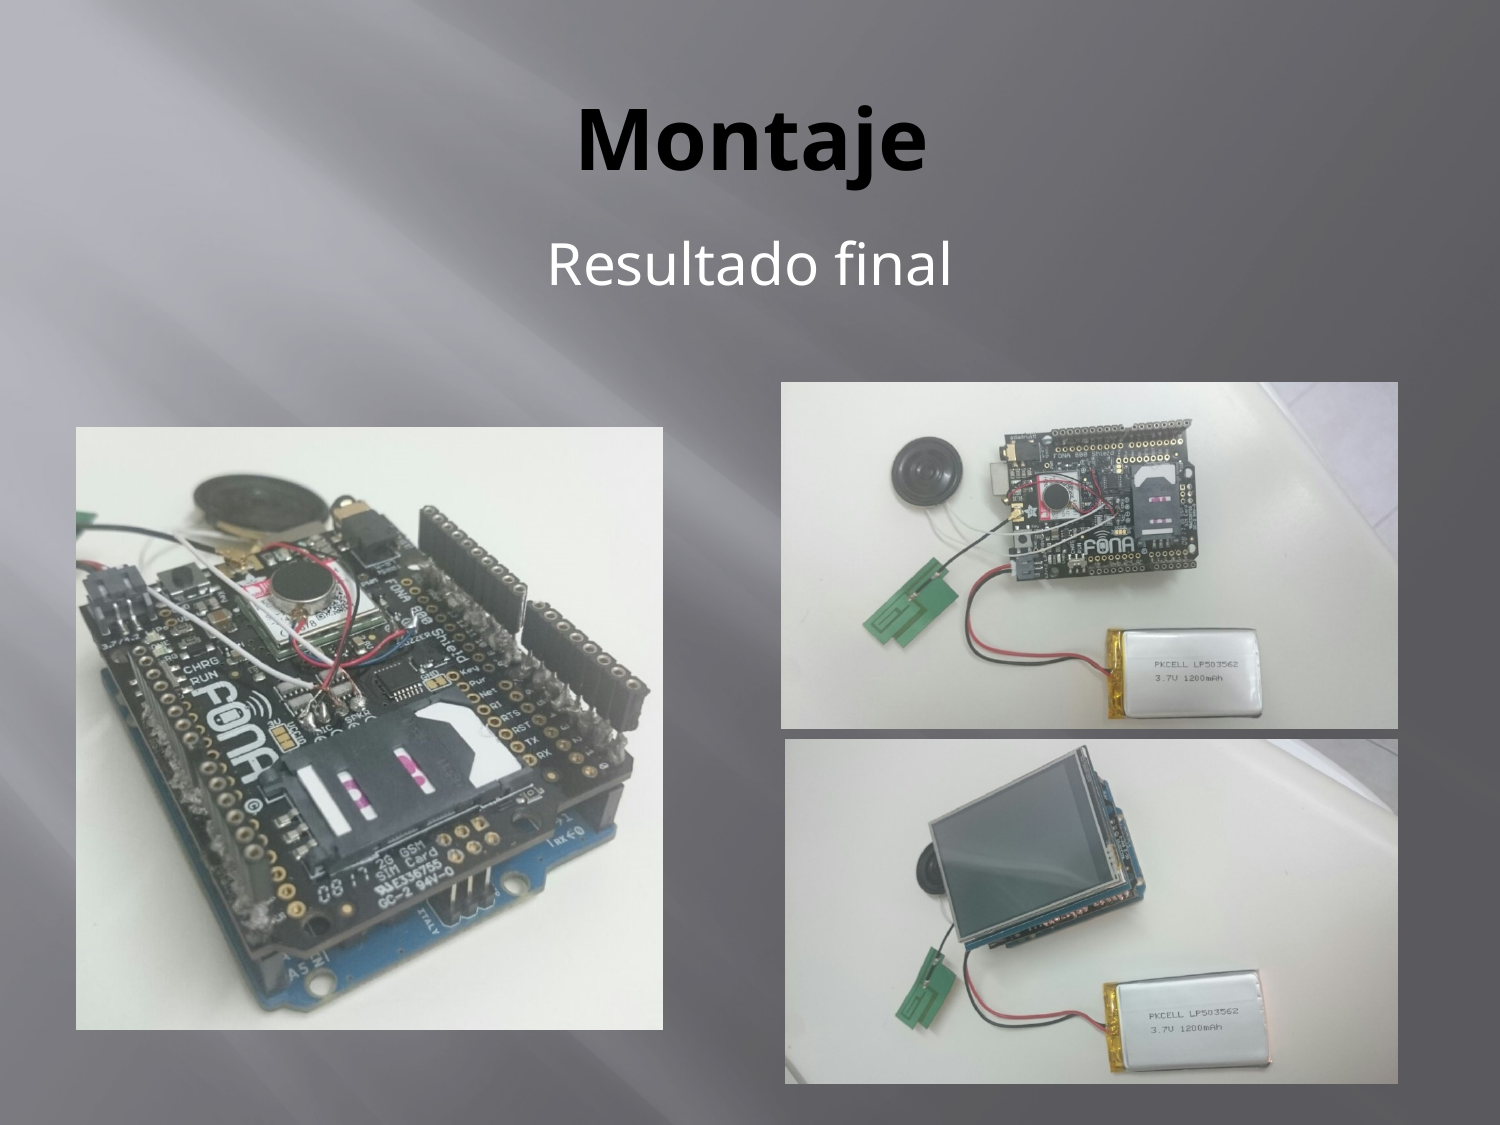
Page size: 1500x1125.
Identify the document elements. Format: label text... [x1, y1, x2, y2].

picture [785, 739, 1398, 1084]
title Montaje [76, 42, 1427, 231]
picture [781, 382, 1398, 730]
picture [76, 427, 663, 1031]
list Resultado final [419, 219, 1059, 390]
